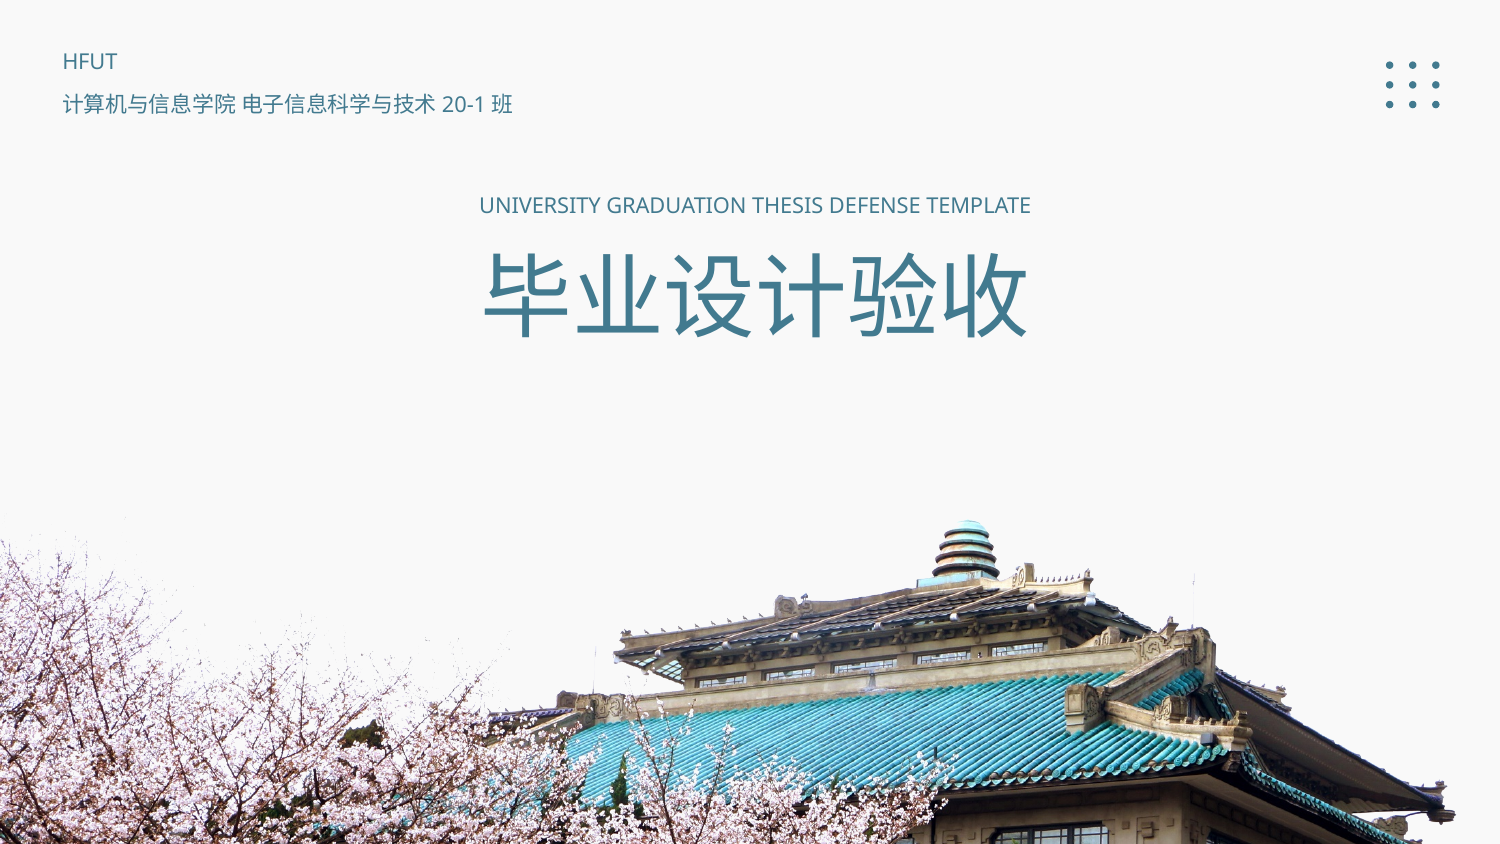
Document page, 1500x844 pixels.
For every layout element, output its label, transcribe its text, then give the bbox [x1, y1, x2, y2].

text_box HFUT [47, 40, 389, 82]
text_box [1385, 61, 1440, 109]
text_box 毕业设计验收 [465, 230, 1046, 356]
text_box 计算机与信息学院 电子信息科学与技术20-1班 [47, 83, 576, 125]
text_box UNIVERSITY GRADUATION THESIS DEFENSE TEMPLATE [397, 184, 1114, 226]
picture [0, 245, 1500, 844]
